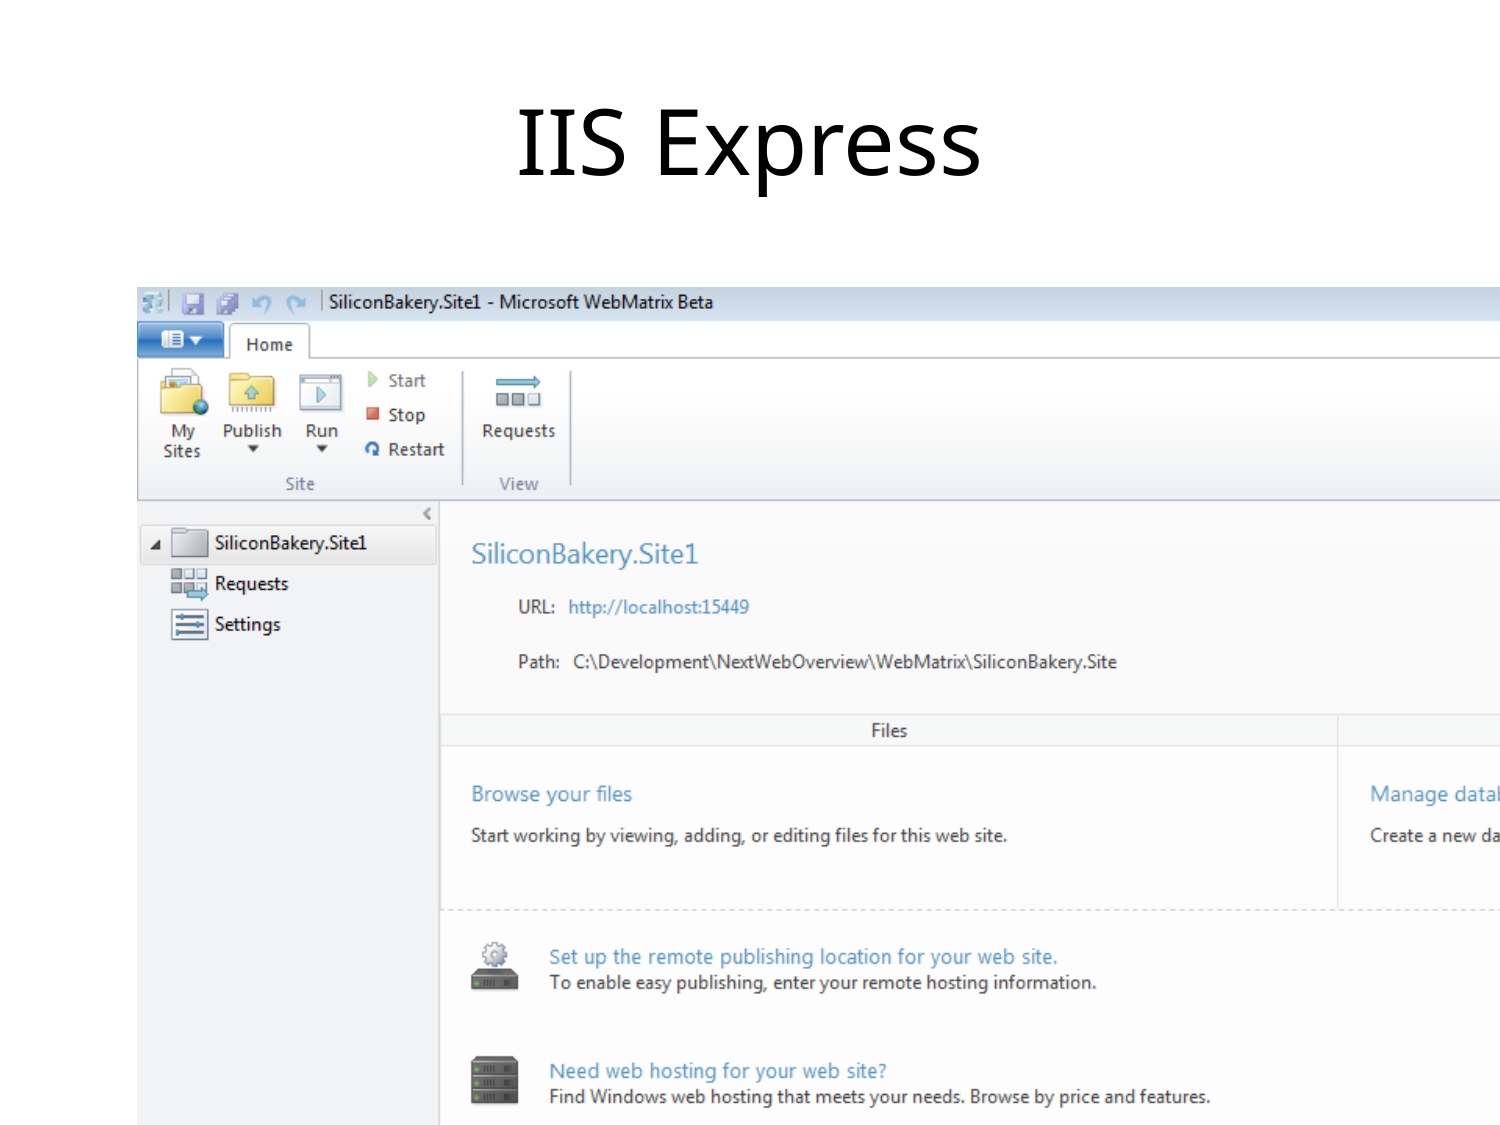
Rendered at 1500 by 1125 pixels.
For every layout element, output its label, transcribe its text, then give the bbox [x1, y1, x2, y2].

title IIS Express [75, 45, 1425, 233]
picture [137, 287, 1500, 1125]
